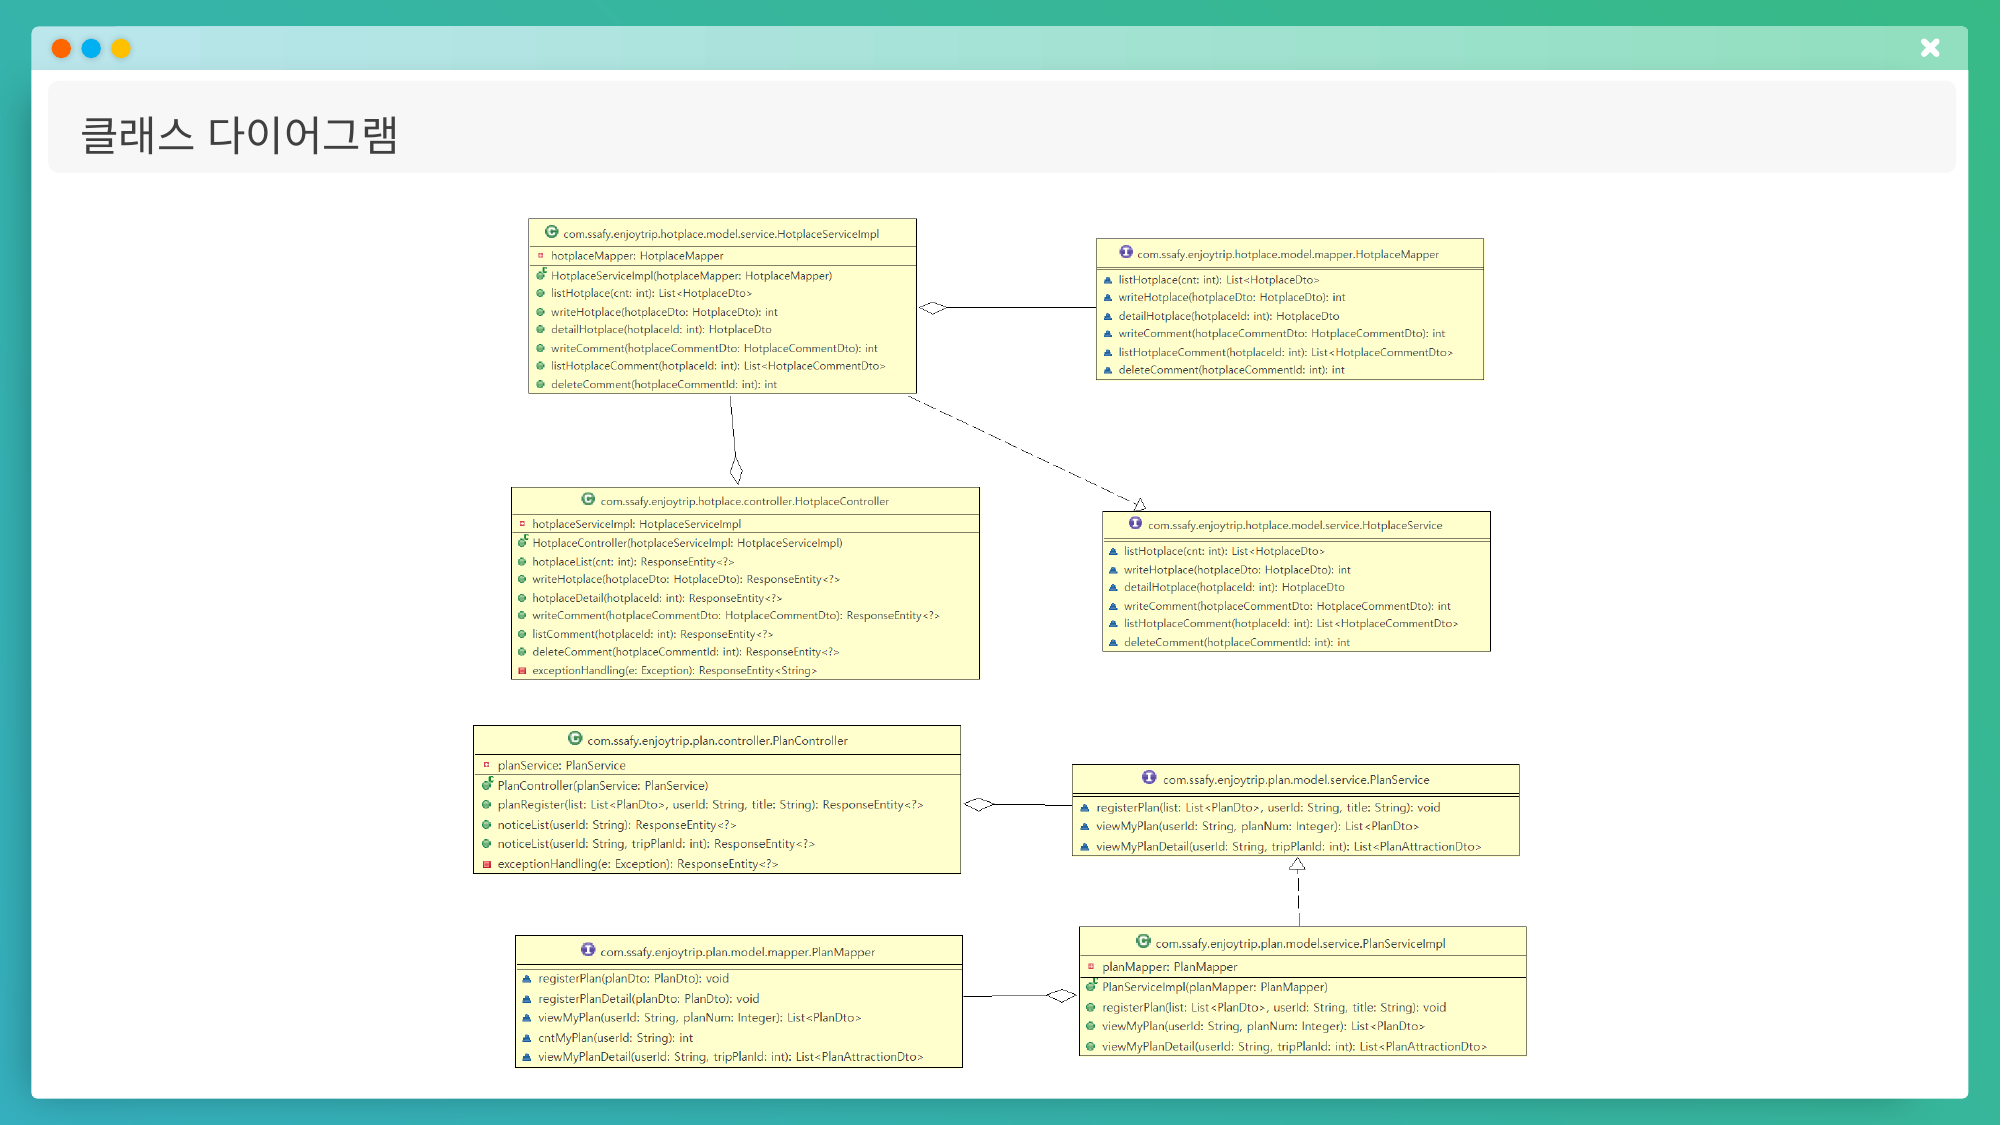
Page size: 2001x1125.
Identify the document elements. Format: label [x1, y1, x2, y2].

picture [464, 714, 1540, 1069]
text_box [31, 26, 1969, 1099]
picture [504, 199, 1500, 686]
